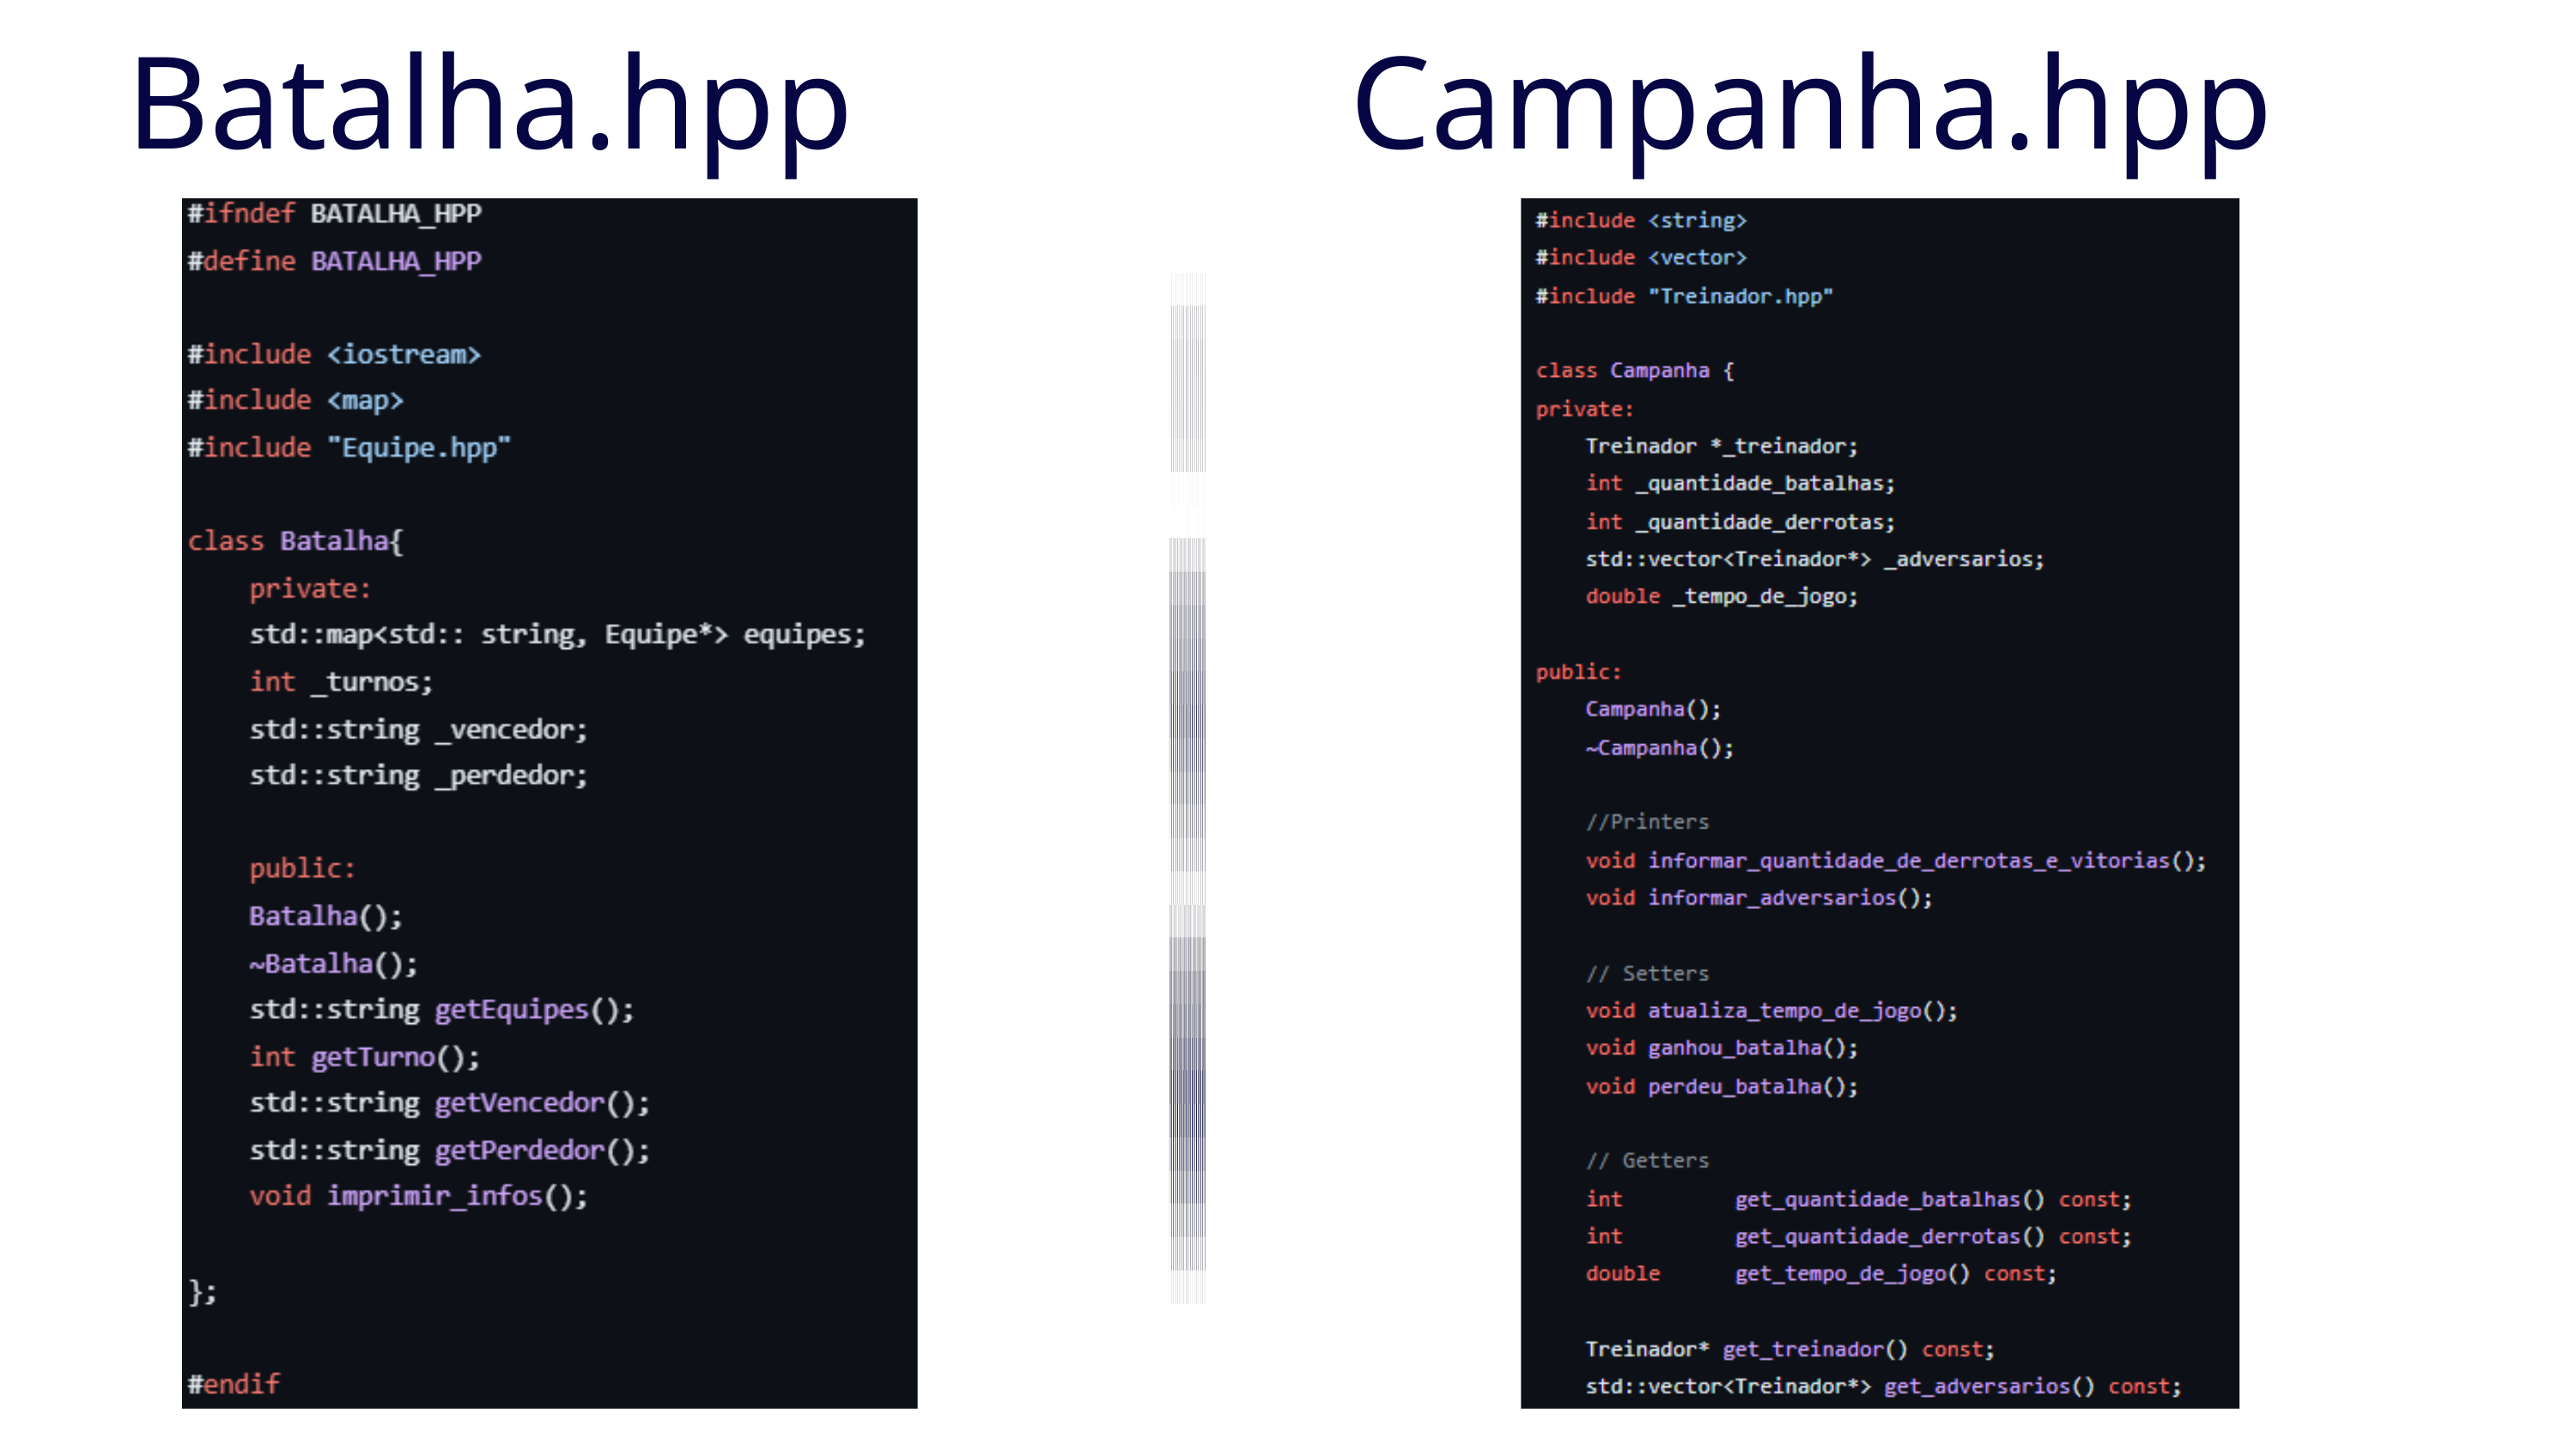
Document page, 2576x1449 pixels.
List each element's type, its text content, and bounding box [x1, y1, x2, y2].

text_box [182, 198, 918, 1409]
text_box Batalha.hpp [126, 33, 1170, 175]
text_box [1521, 198, 2240, 1409]
text_box Campanha.hpp [1350, 33, 2497, 175]
text_box [1169, 273, 1206, 1304]
